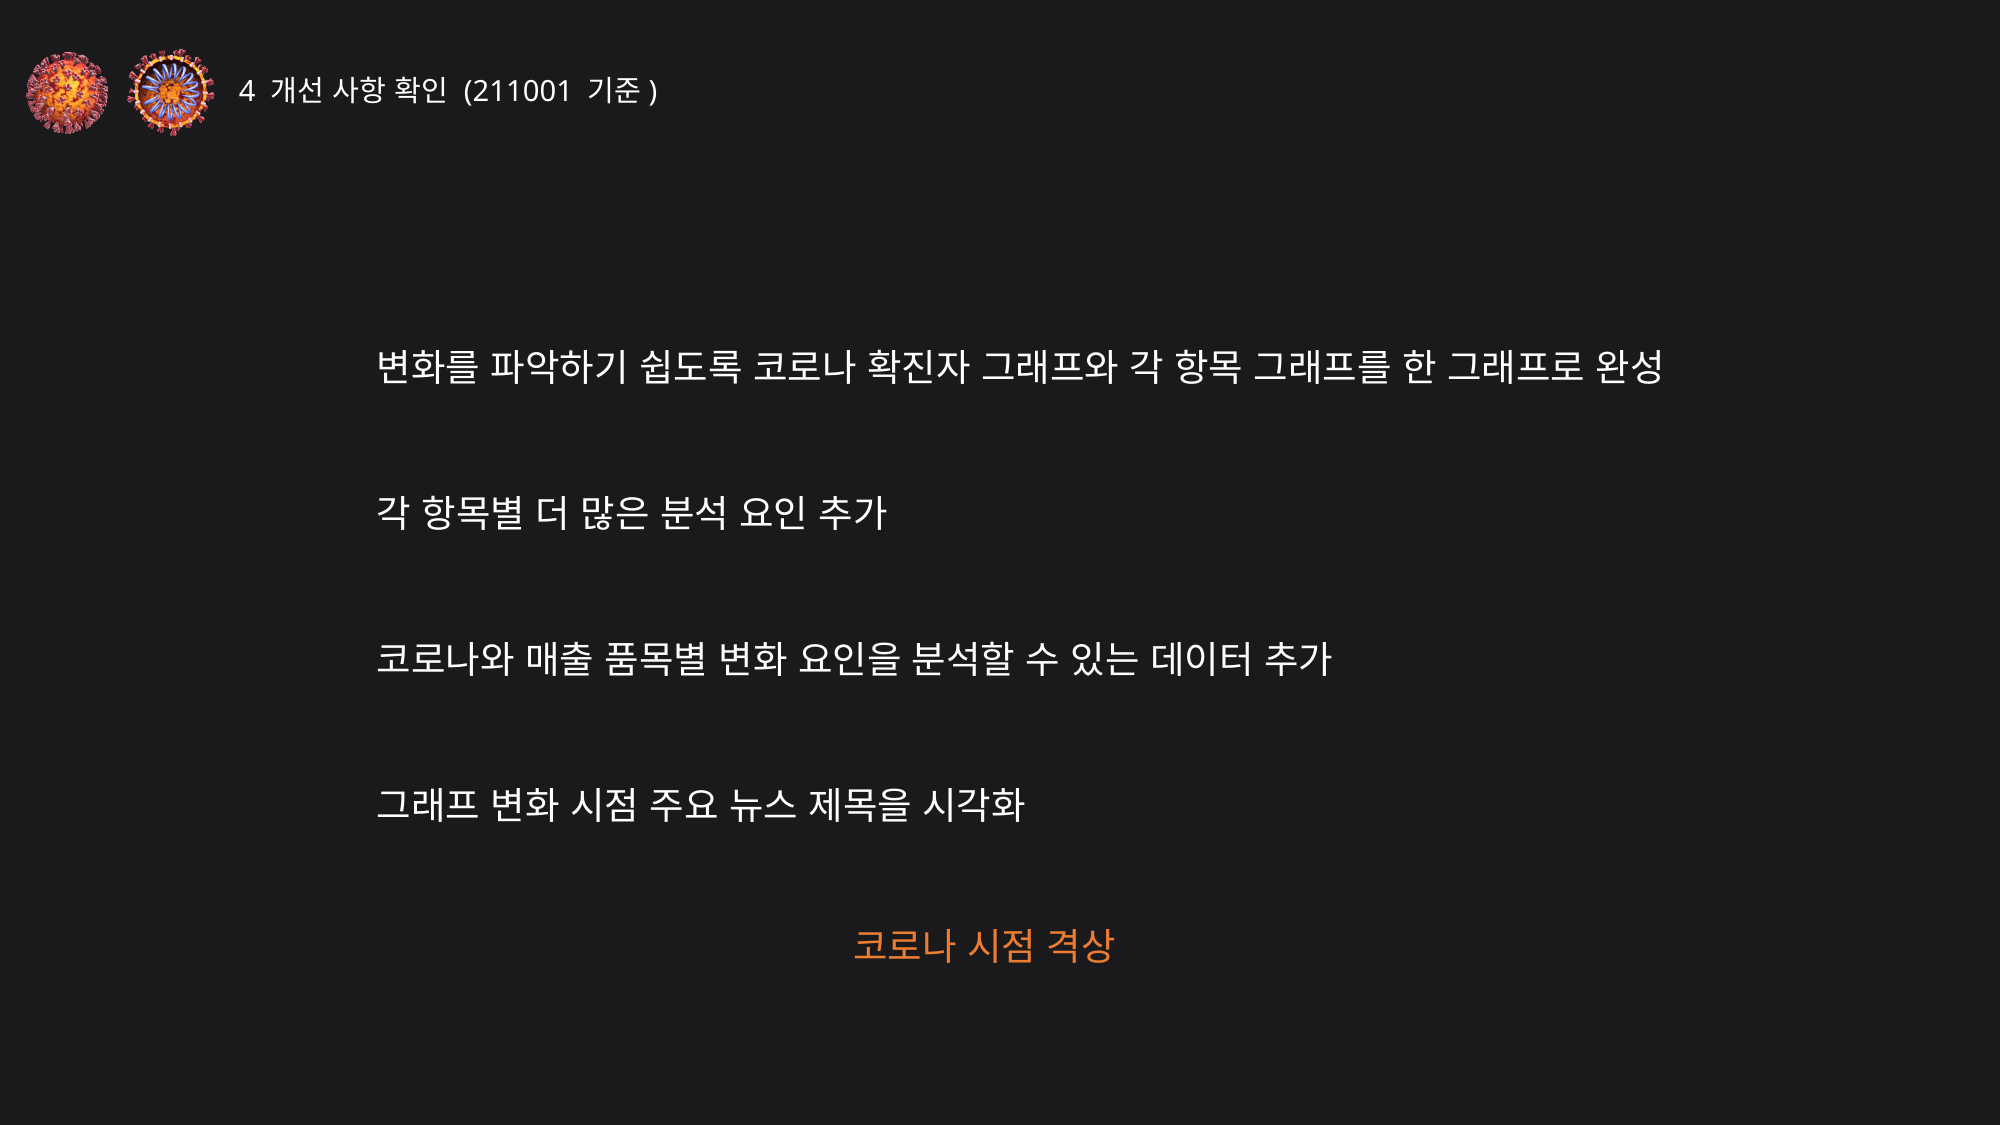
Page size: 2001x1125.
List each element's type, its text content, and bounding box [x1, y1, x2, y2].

text_box 코로나 시점 격상 [838, 915, 1162, 976]
text_box 그래프 변화 시점 주요 뉴스 제목을 시각화 [362, 775, 1714, 835]
text_box 코로나와 매출 품목별 변화 요인을 분석할 수 있는 데이터 추가 [362, 629, 1714, 689]
picture [19, 40, 222, 145]
text_box 각 항목별 더 많은 분석 요인 추가 [362, 483, 945, 543]
text_box 변화를 파악하기 쉽도록 코로나 확진자 그래프와 각 항목 그래프를 한 그래프로 완성 [362, 336, 1714, 397]
text_box 4 개선 사항 확인 (211001 기준) [224, 64, 673, 115]
